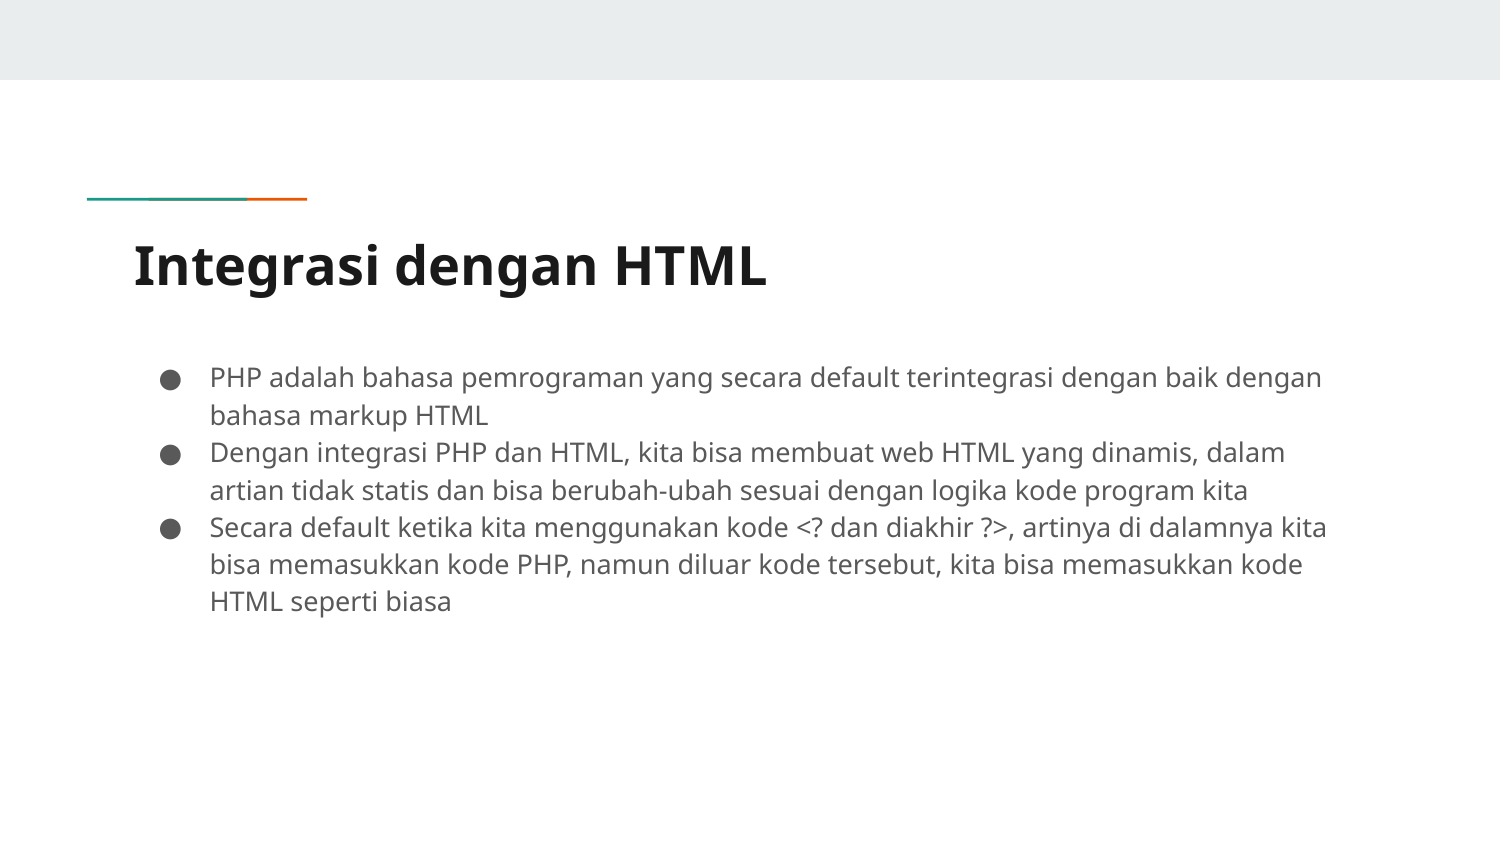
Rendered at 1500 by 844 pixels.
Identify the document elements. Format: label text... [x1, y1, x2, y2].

list PHP adalah bahasa pemrograman yang secara default terintegrasi dengan baik dengan bahasa markup HTML Dengan integrasi PHP dan HTML, kita bisa membuat web HTML yang dinamis, dalam artian tidak statis dan bisa berubah-ubah sesuai dengan logika kode program kita Secara default ketika kita menggunakan kode <? dan diakhir ?>, artinya di dalamnya kita bisa memasukkan kode PHP, namun diluar kode tersebut, kita bisa memasukkan kode HTML seperti biasa [119, 341, 1381, 712]
title Integrasi dengan HTML [119, 216, 1381, 305]
